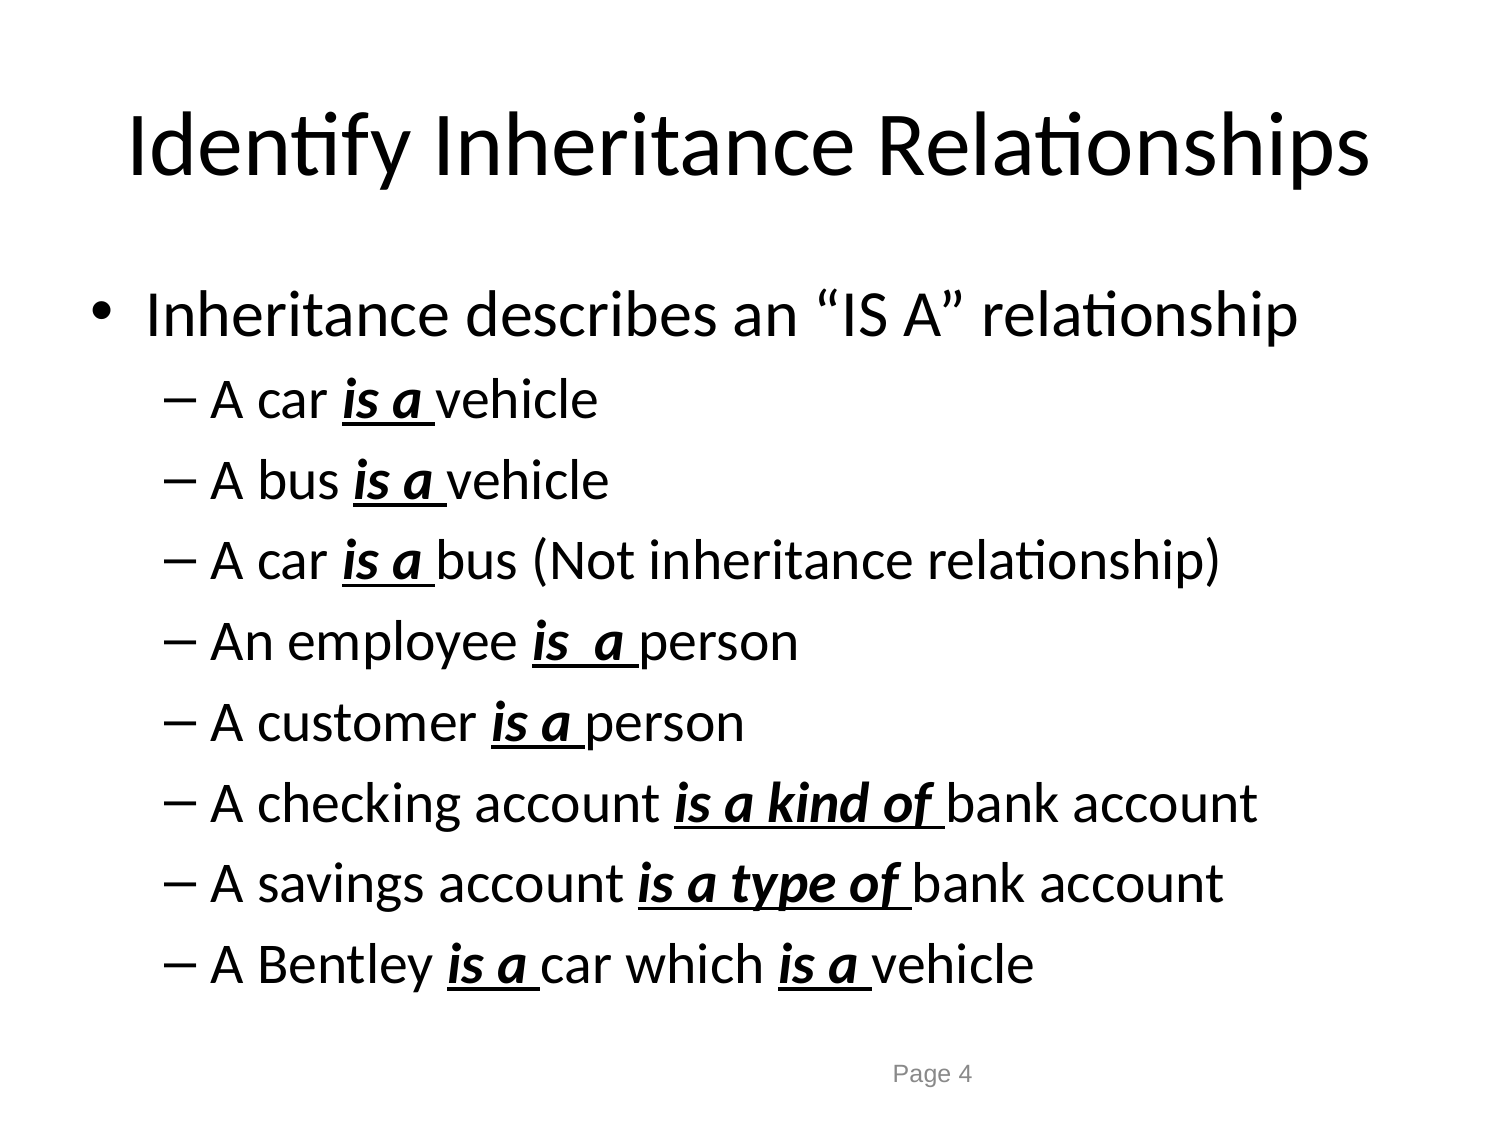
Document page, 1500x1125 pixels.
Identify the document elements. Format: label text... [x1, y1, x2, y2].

list Inheritance describes an “IS A” relationship A car is a vehicle A bus is a vehicle A car is a bus (Not inheritance relationship) An employee is a person A customer is a person A checking account is a kind of bank account A savings account is a type of bank account A Bentley is a car which is a vehicle [75, 262, 1425, 1005]
slide_number Page 4 [512, 1042, 988, 1103]
title Identify Inheritance Relationships [75, 45, 1425, 233]
